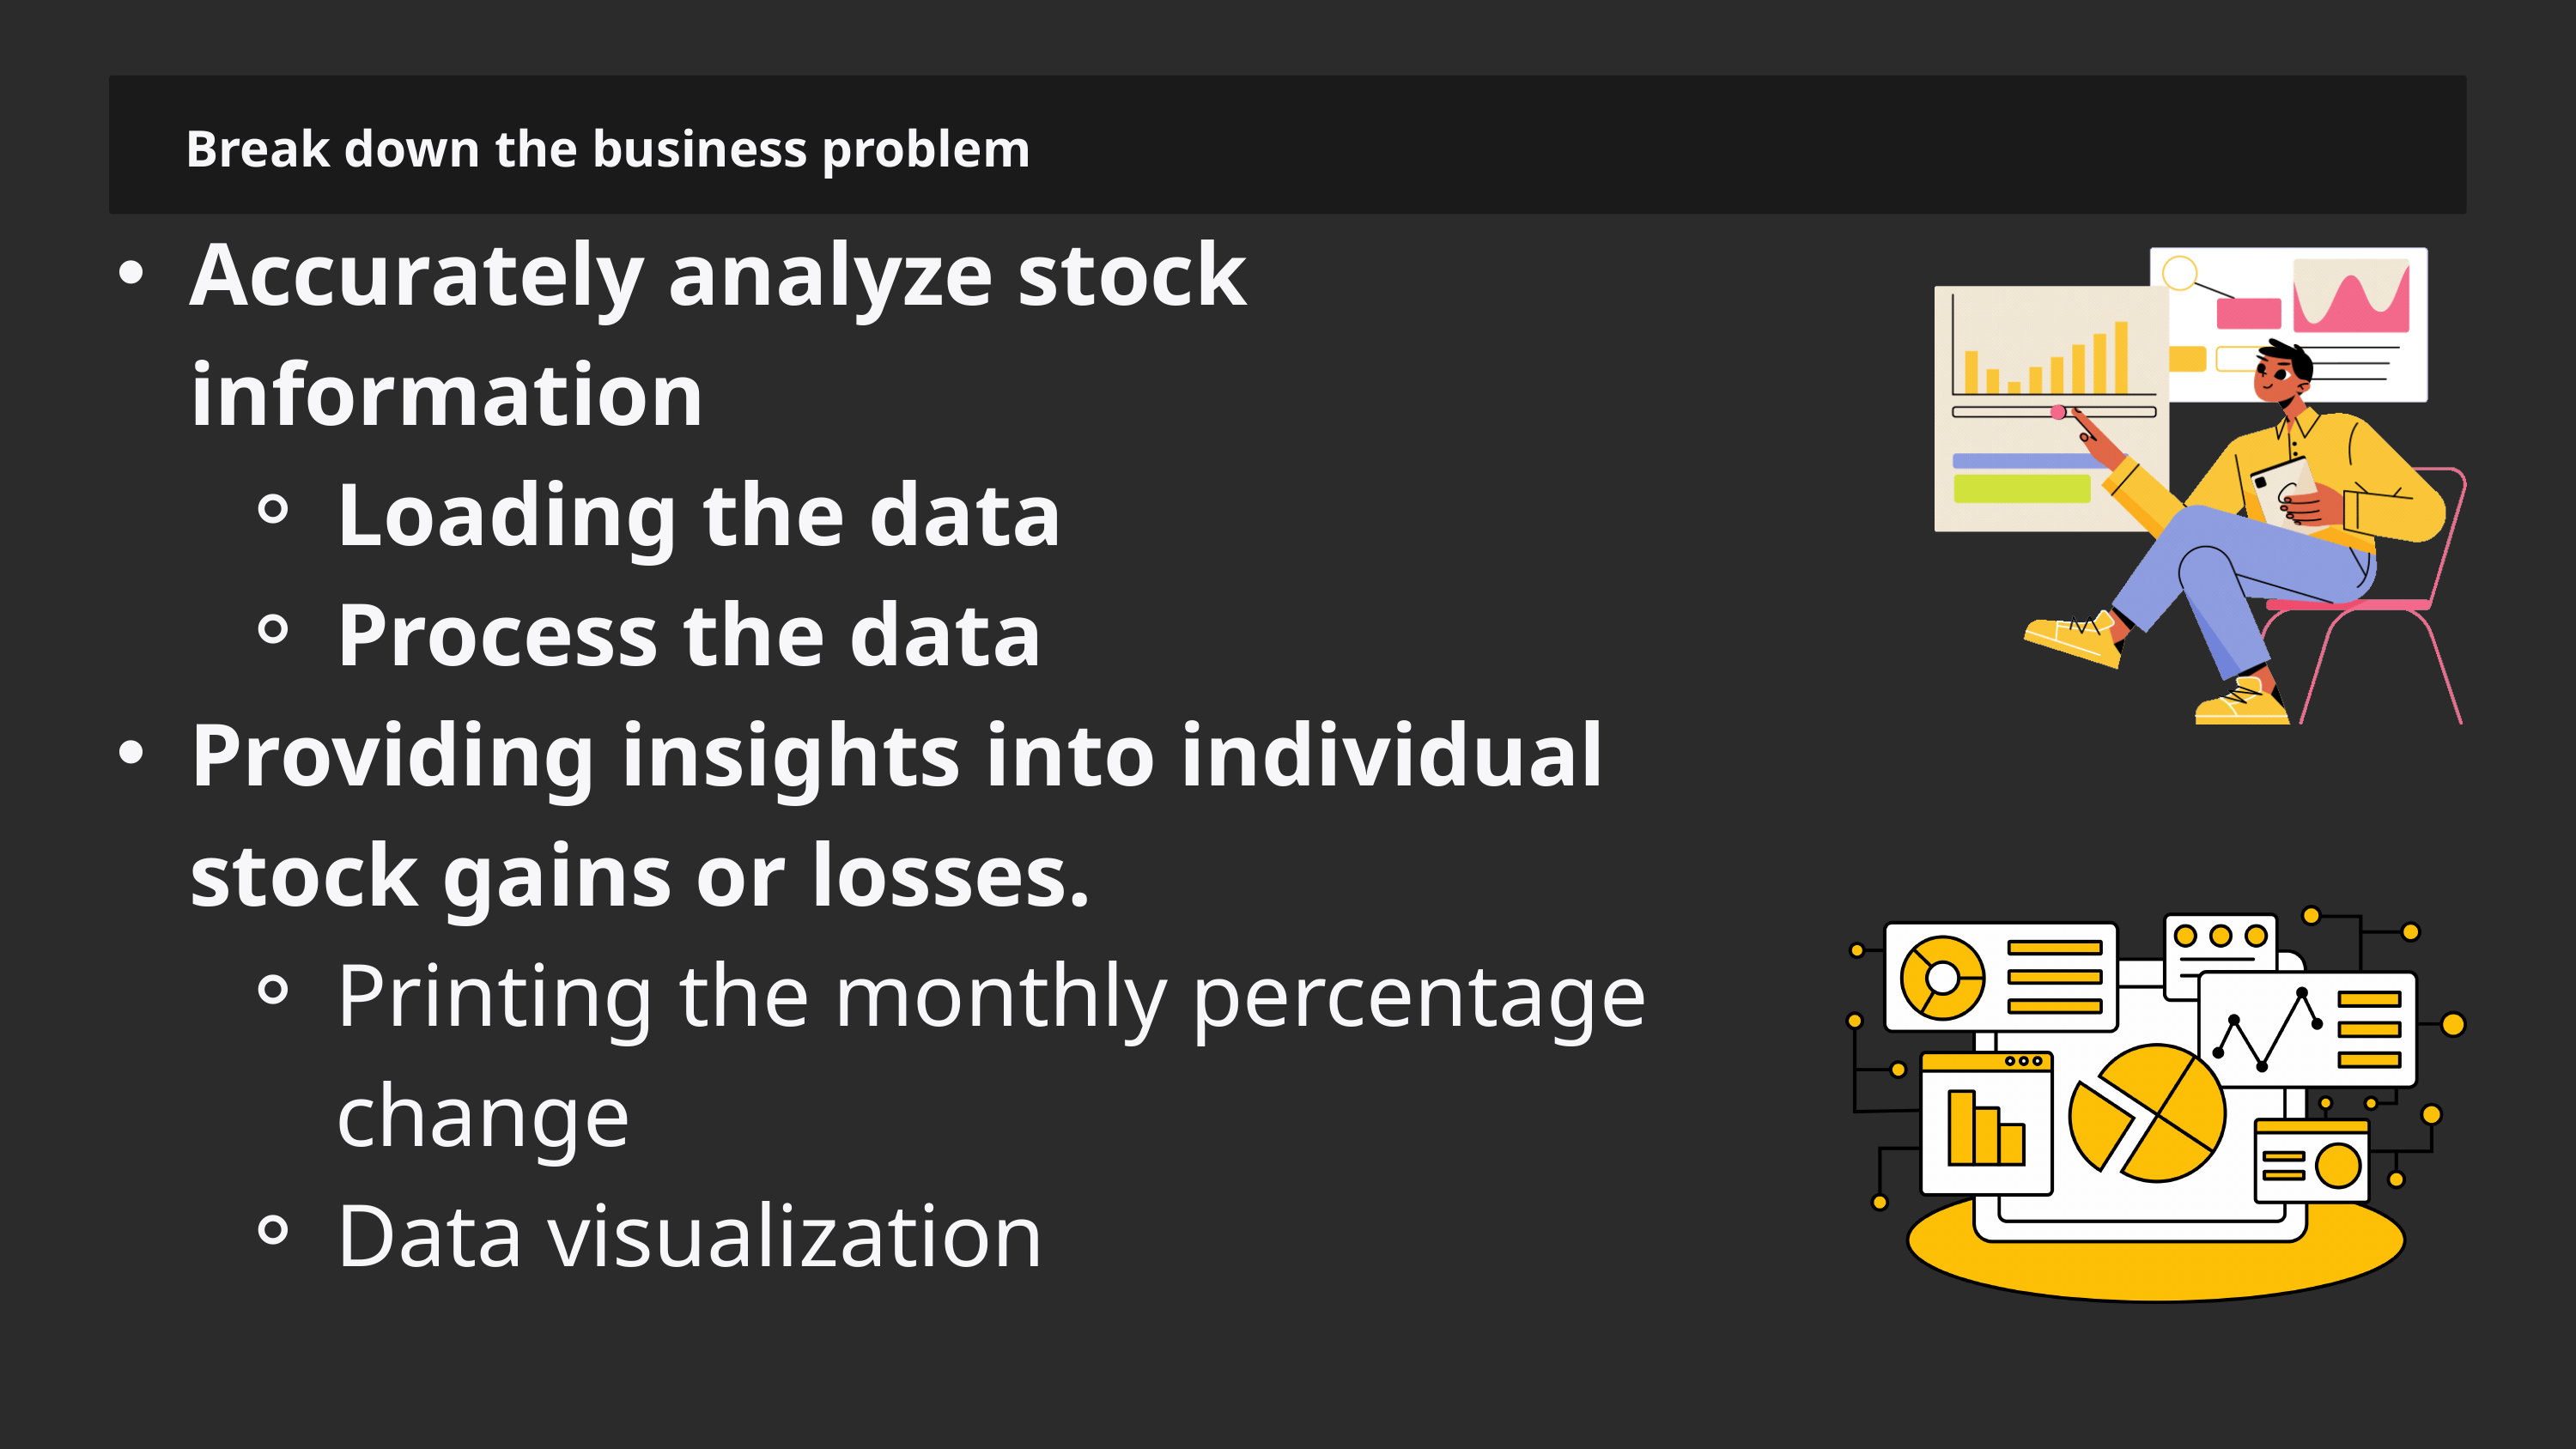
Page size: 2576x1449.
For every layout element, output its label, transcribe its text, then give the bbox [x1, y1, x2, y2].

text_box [108, 75, 2467, 215]
picture [1935, 240, 2467, 724]
text_box [1845, 904, 2467, 1304]
text_box Accurately analyze stock information Loading the data Process the data Providing insights into individual stock gains or losses. Printing the monthly percentage change Data visualization [43, 202, 1658, 1283]
